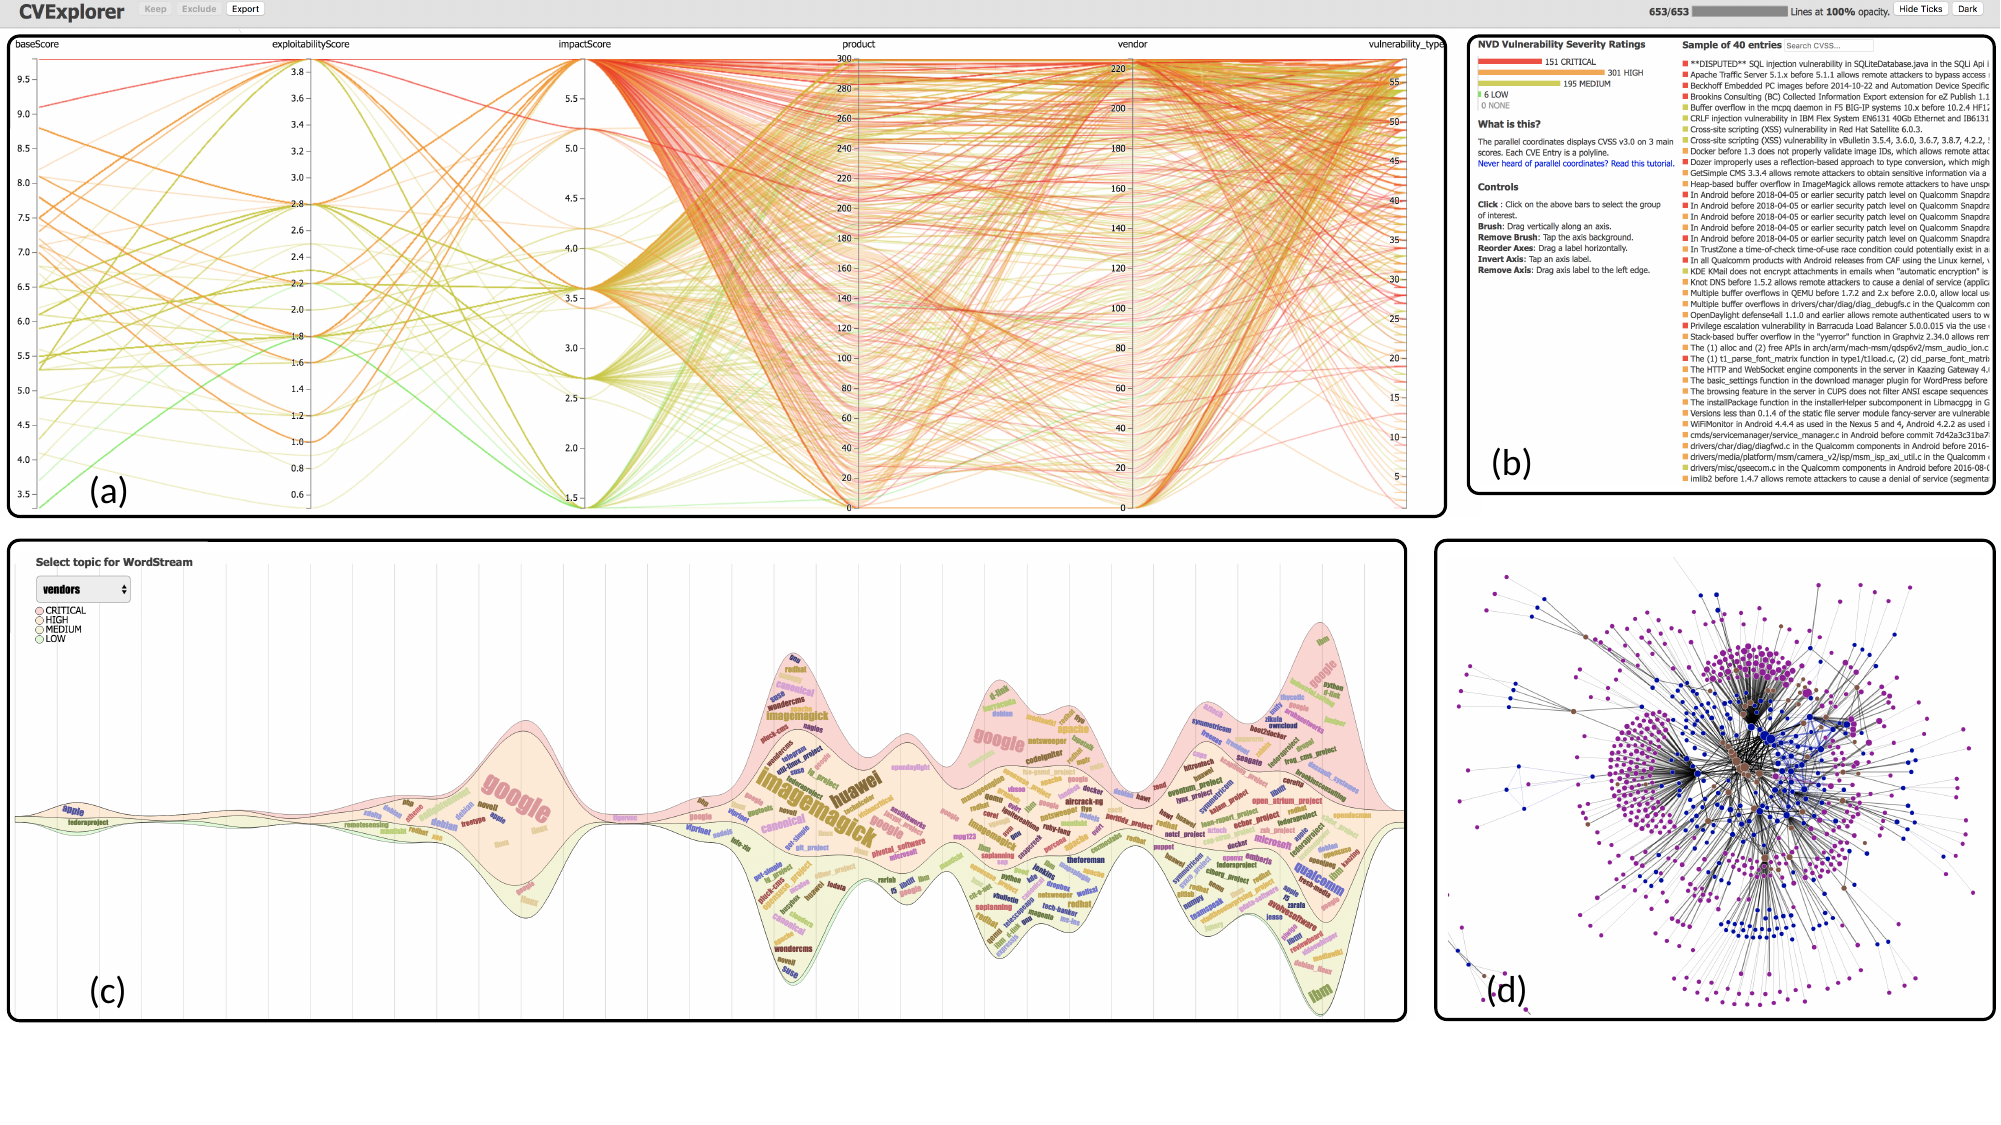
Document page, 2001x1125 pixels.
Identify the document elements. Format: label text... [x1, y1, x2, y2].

picture [0, 0, 2000, 517]
text_box (b) [1482, 486, 1563, 491]
picture [1444, 557, 1989, 1020]
text_box [7, 539, 1407, 551]
picture [0, 551, 1415, 1021]
text_box [1482, 486, 1995, 495]
text_box [1434, 539, 1996, 1021]
